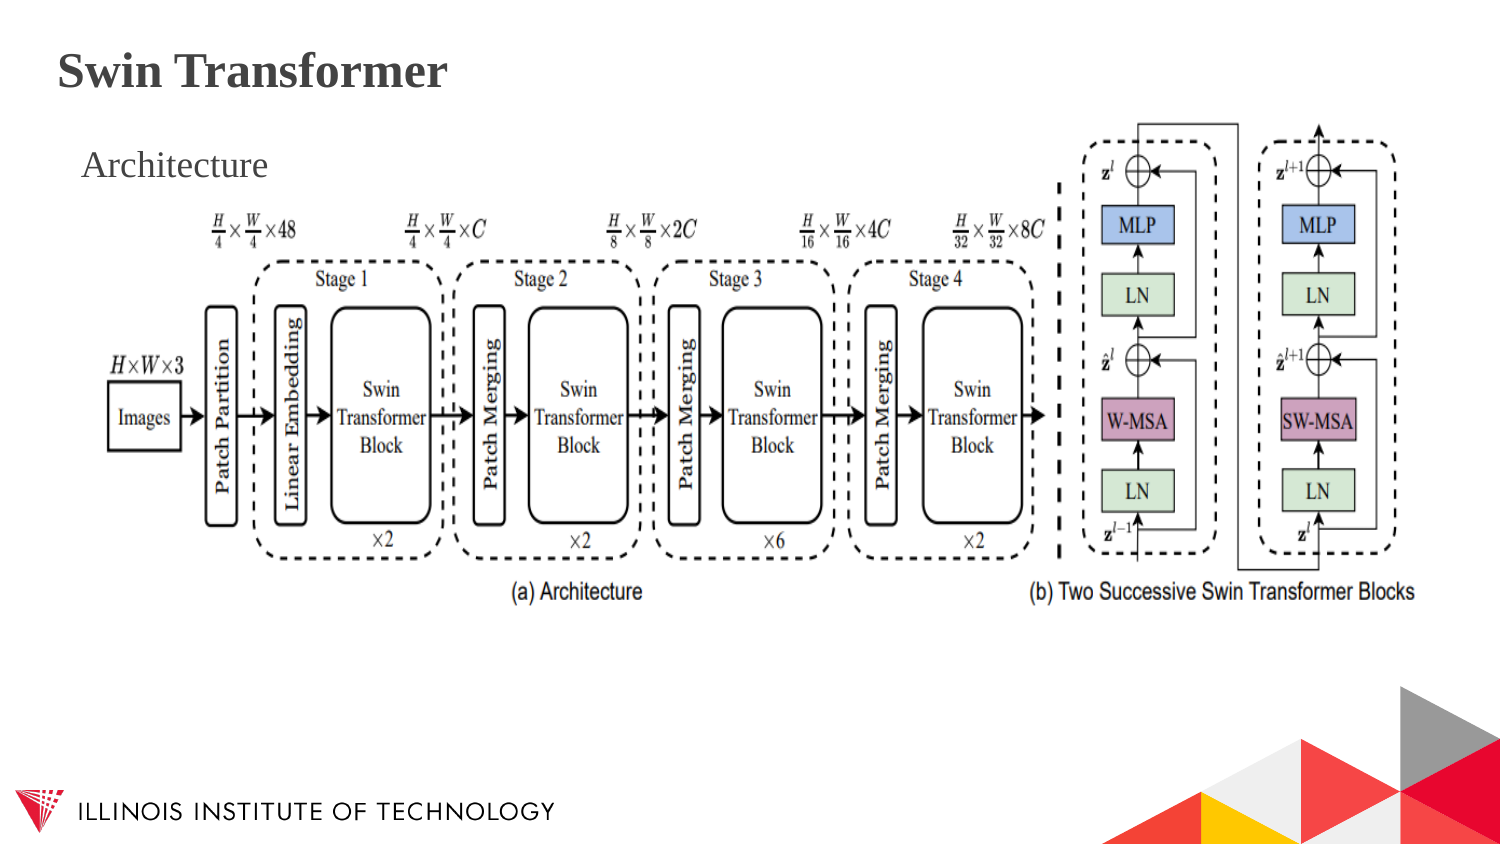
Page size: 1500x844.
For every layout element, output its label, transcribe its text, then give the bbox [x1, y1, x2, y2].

picture [15, 790, 554, 833]
picture [50, 107, 1450, 615]
text_box Swin Transformer [42, 22, 823, 132]
